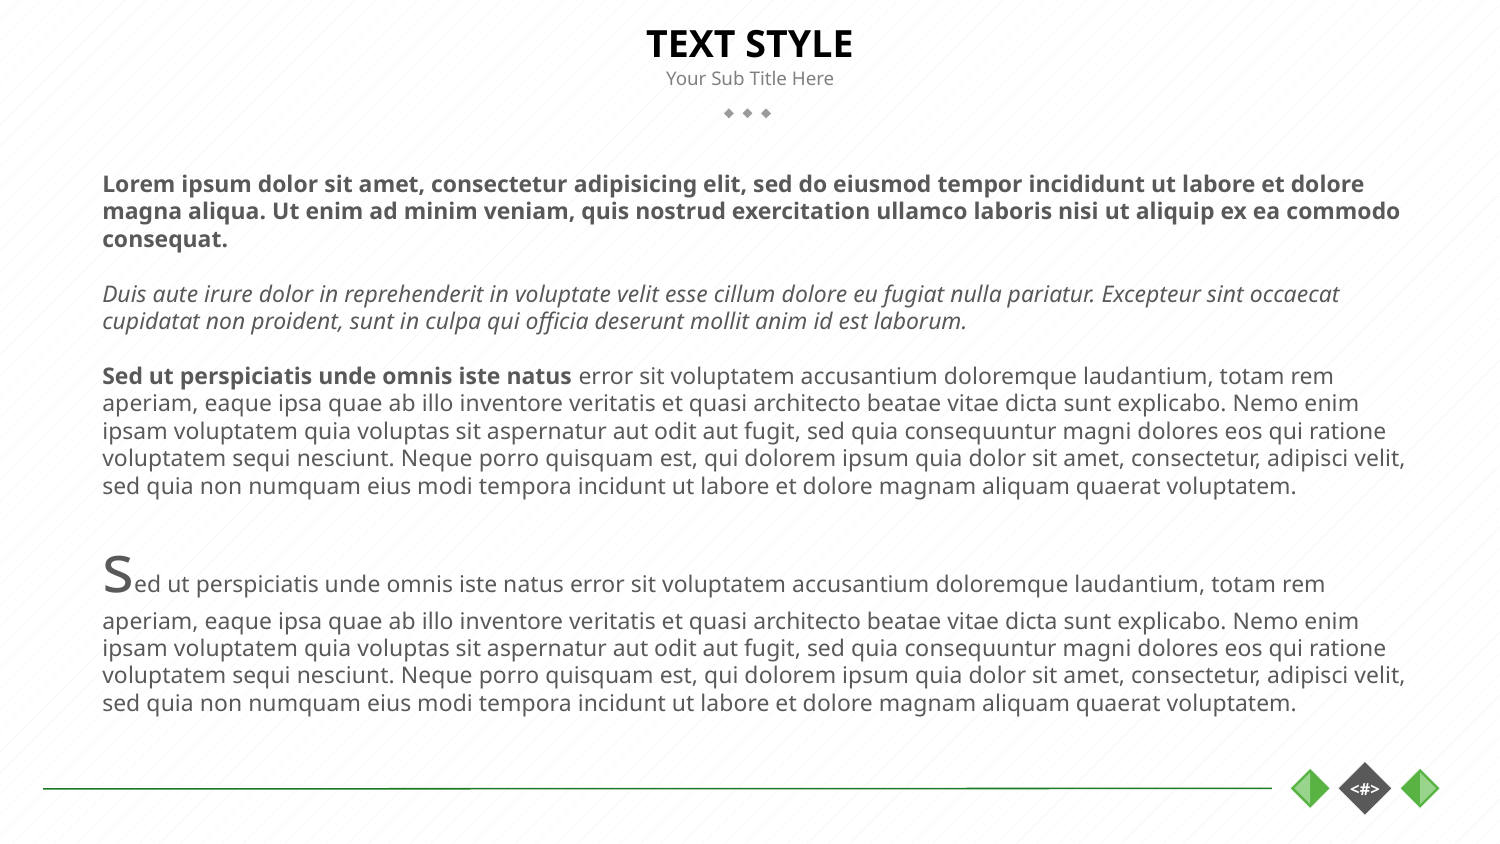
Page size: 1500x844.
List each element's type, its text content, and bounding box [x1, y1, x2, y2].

text_box Lorem ipsum dolor sit amet, consectetur adipisicing elit, sed do eiusmod tempor incididunt ut labore et dolore magna aliqua. Ut enim ad minim veniam, quis nostrud exercitation ullamco laboris nisi ut aliquip ex ea commodo consequat. Duis aute irure dolor in reprehenderit in voluptate velit esse cillum dolore eu fugiat nulla pariatur. Excepteur sint occaecat cupidatat non proident, sunt in culpa qui officia deserunt mollit anim id est laborum. Sed ut perspiciatis unde omnis iste natus error sit voluptatem accusantium doloremque laudantium, totam rem aperiam, eaque ipsa quae ab illo inventore veritatis et quasi architecto beatae vitae dicta sunt explicabo. Nemo enim ipsam voluptatem quia voluptas sit aspernatur aut odit aut fugit, sed quia consequuntur magni dolores eos qui ratione voluptatem sequi nesciunt. Neque porro quisquam est, qui dolorem ipsum quia dolor sit amet, consectetur, adipisci velit, sed quia non numquam eius modi tempora incidunt ut labore et dolore magnam aliquam quaerat voluptatem. sed ut perspiciatis unde omnis iste natus error sit voluptatem accusantium doloremque laudantium, totam rem aperiam, eaque ipsa quae ab illo inventore veritatis et quasi architecto beatae vitae dicta sunt explicabo. Nemo enim ipsam voluptatem quia voluptas sit aspernatur aut odit aut fugit, sed quia consequuntur magni dolores eos qui ratione voluptatem sequi nesciunt. Neque porro quisquam est, qui dolorem ipsum quia dolor sit amet, consectetur, adipisci velit, sed quia non numquam eius modi tempora incidunt ut labore et dolore magnam aliquam quaerat voluptatem. [87, 161, 1433, 724]
title TEXT STYLE [112, 0, 1388, 85]
slide_number 18 [1333, 769, 1397, 808]
